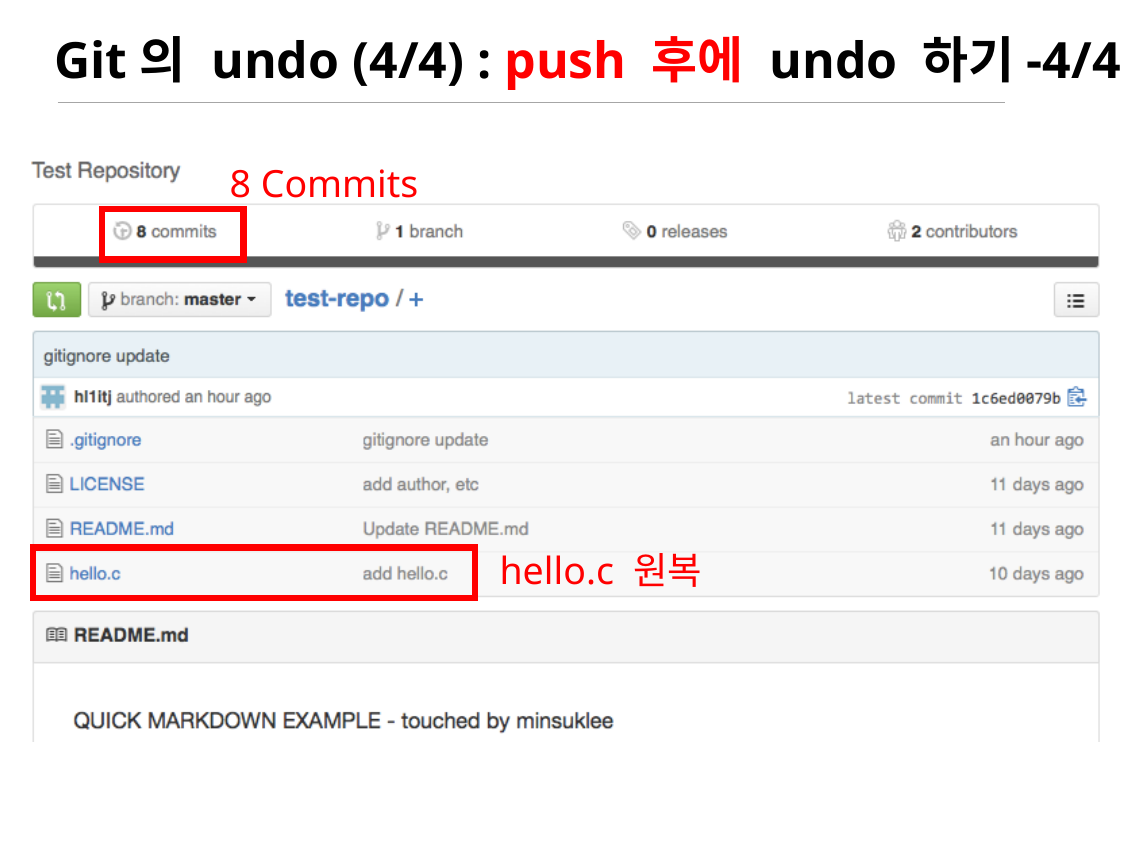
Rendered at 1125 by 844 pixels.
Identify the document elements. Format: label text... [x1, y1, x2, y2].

title Git의 undo (4/4) : push 후에 undo 하기-4/4 [54, 34, 1125, 92]
picture [26, 151, 1108, 742]
